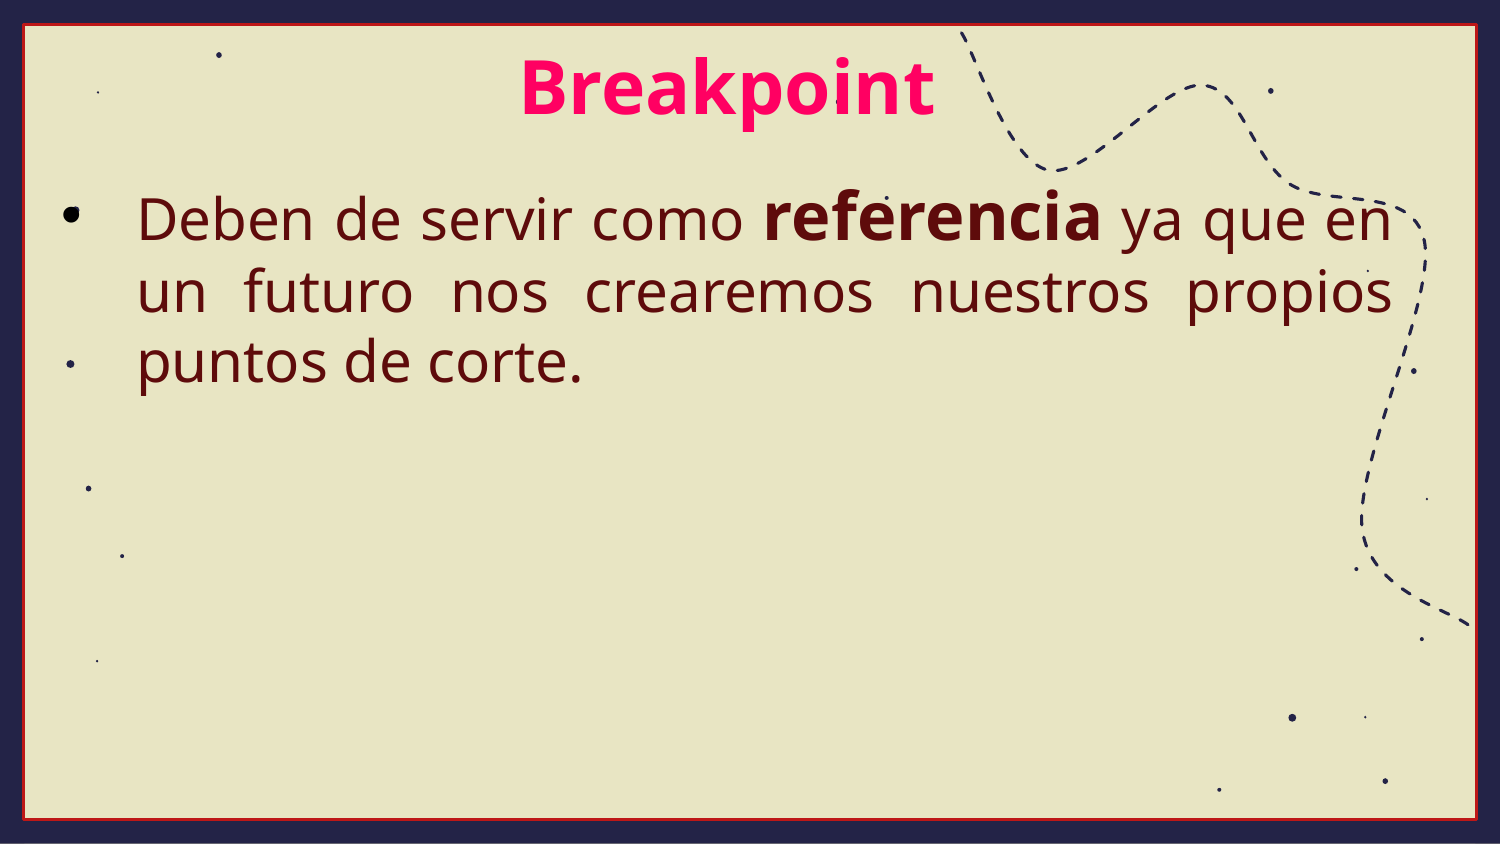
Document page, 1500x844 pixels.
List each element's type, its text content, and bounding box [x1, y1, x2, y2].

text_box Deben de servir como referencia ya que en un futuro nos crearemos nuestros propios puntos de corte. [46, 166, 1409, 402]
text_box Breakpoint [18, 32, 1436, 138]
